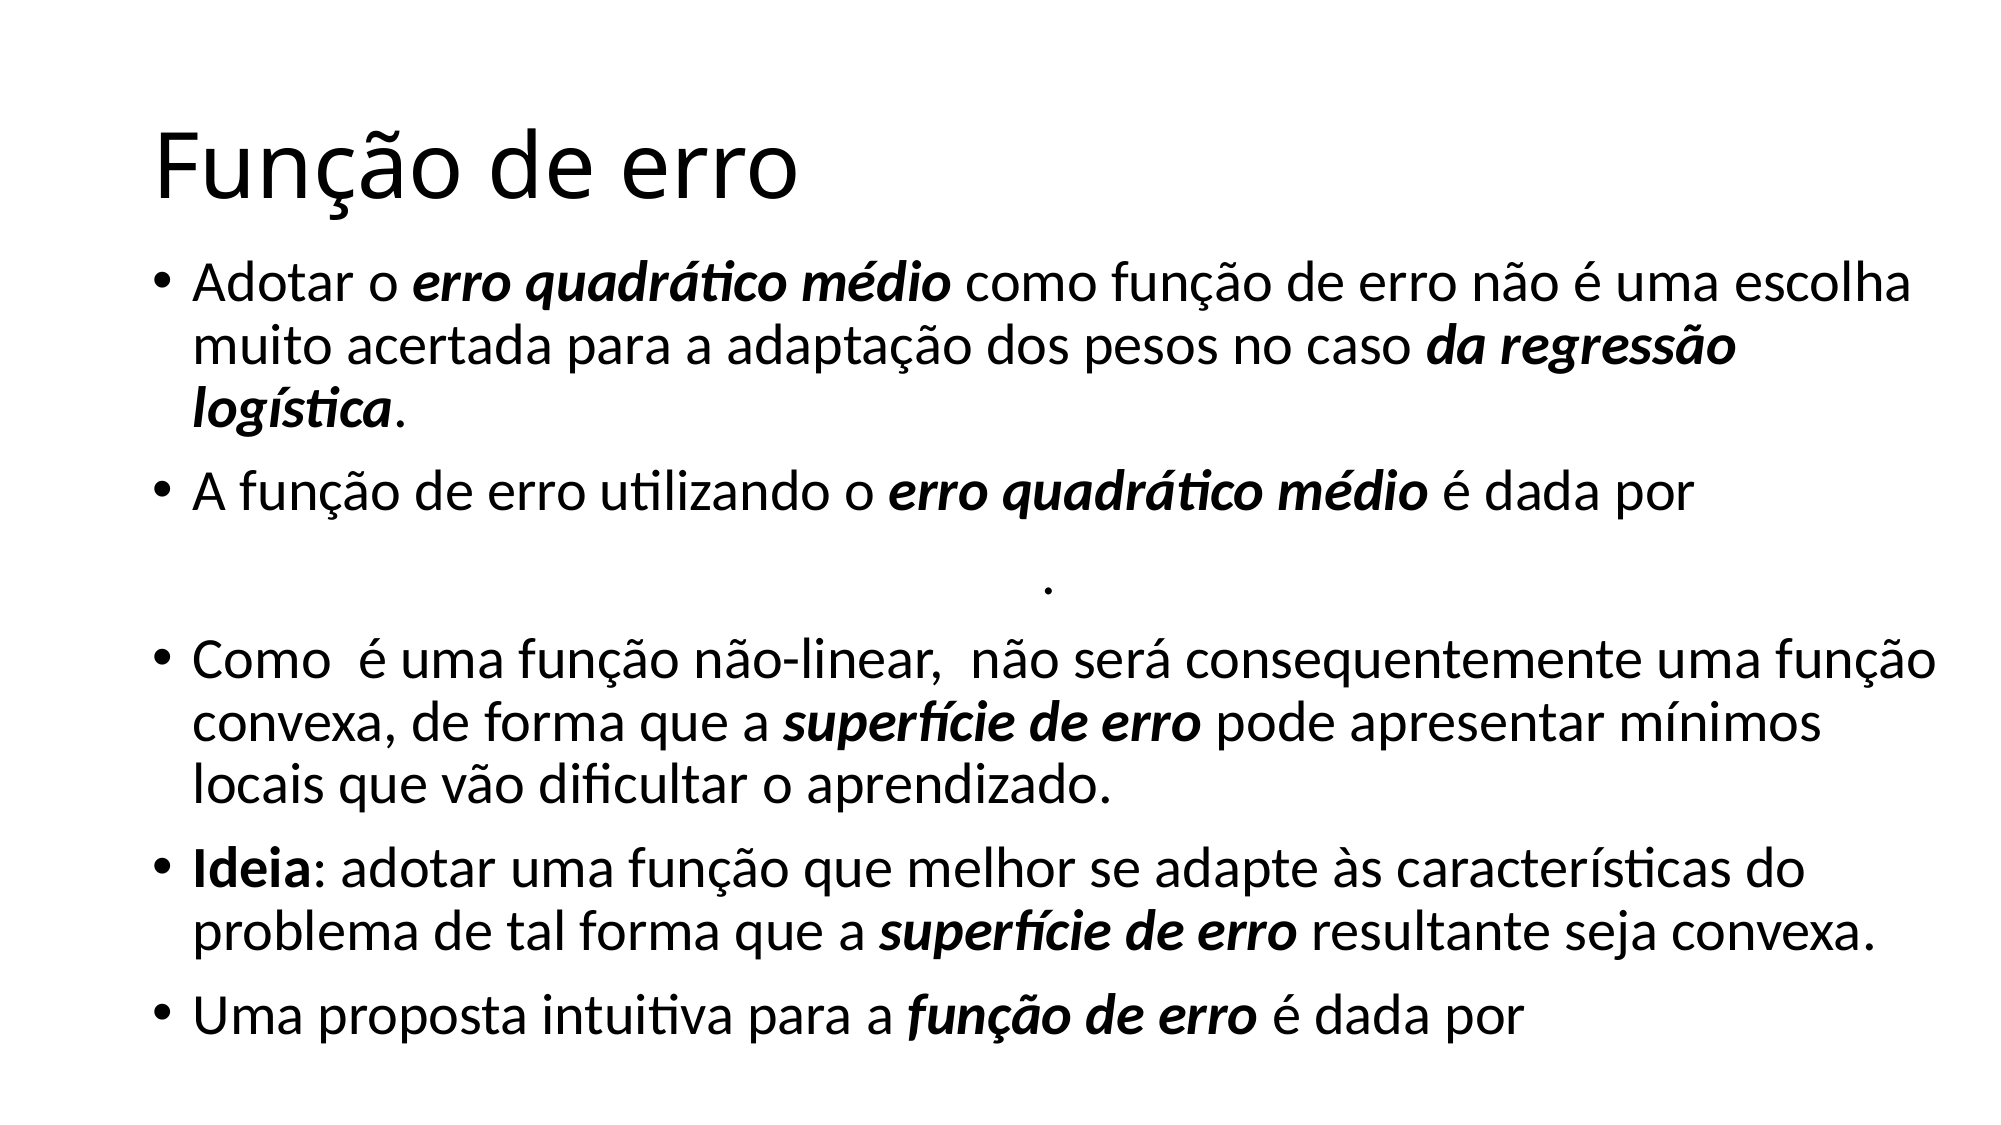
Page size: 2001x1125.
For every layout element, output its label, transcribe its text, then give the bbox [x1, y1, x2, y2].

title Função de erro [137, 59, 1863, 278]
